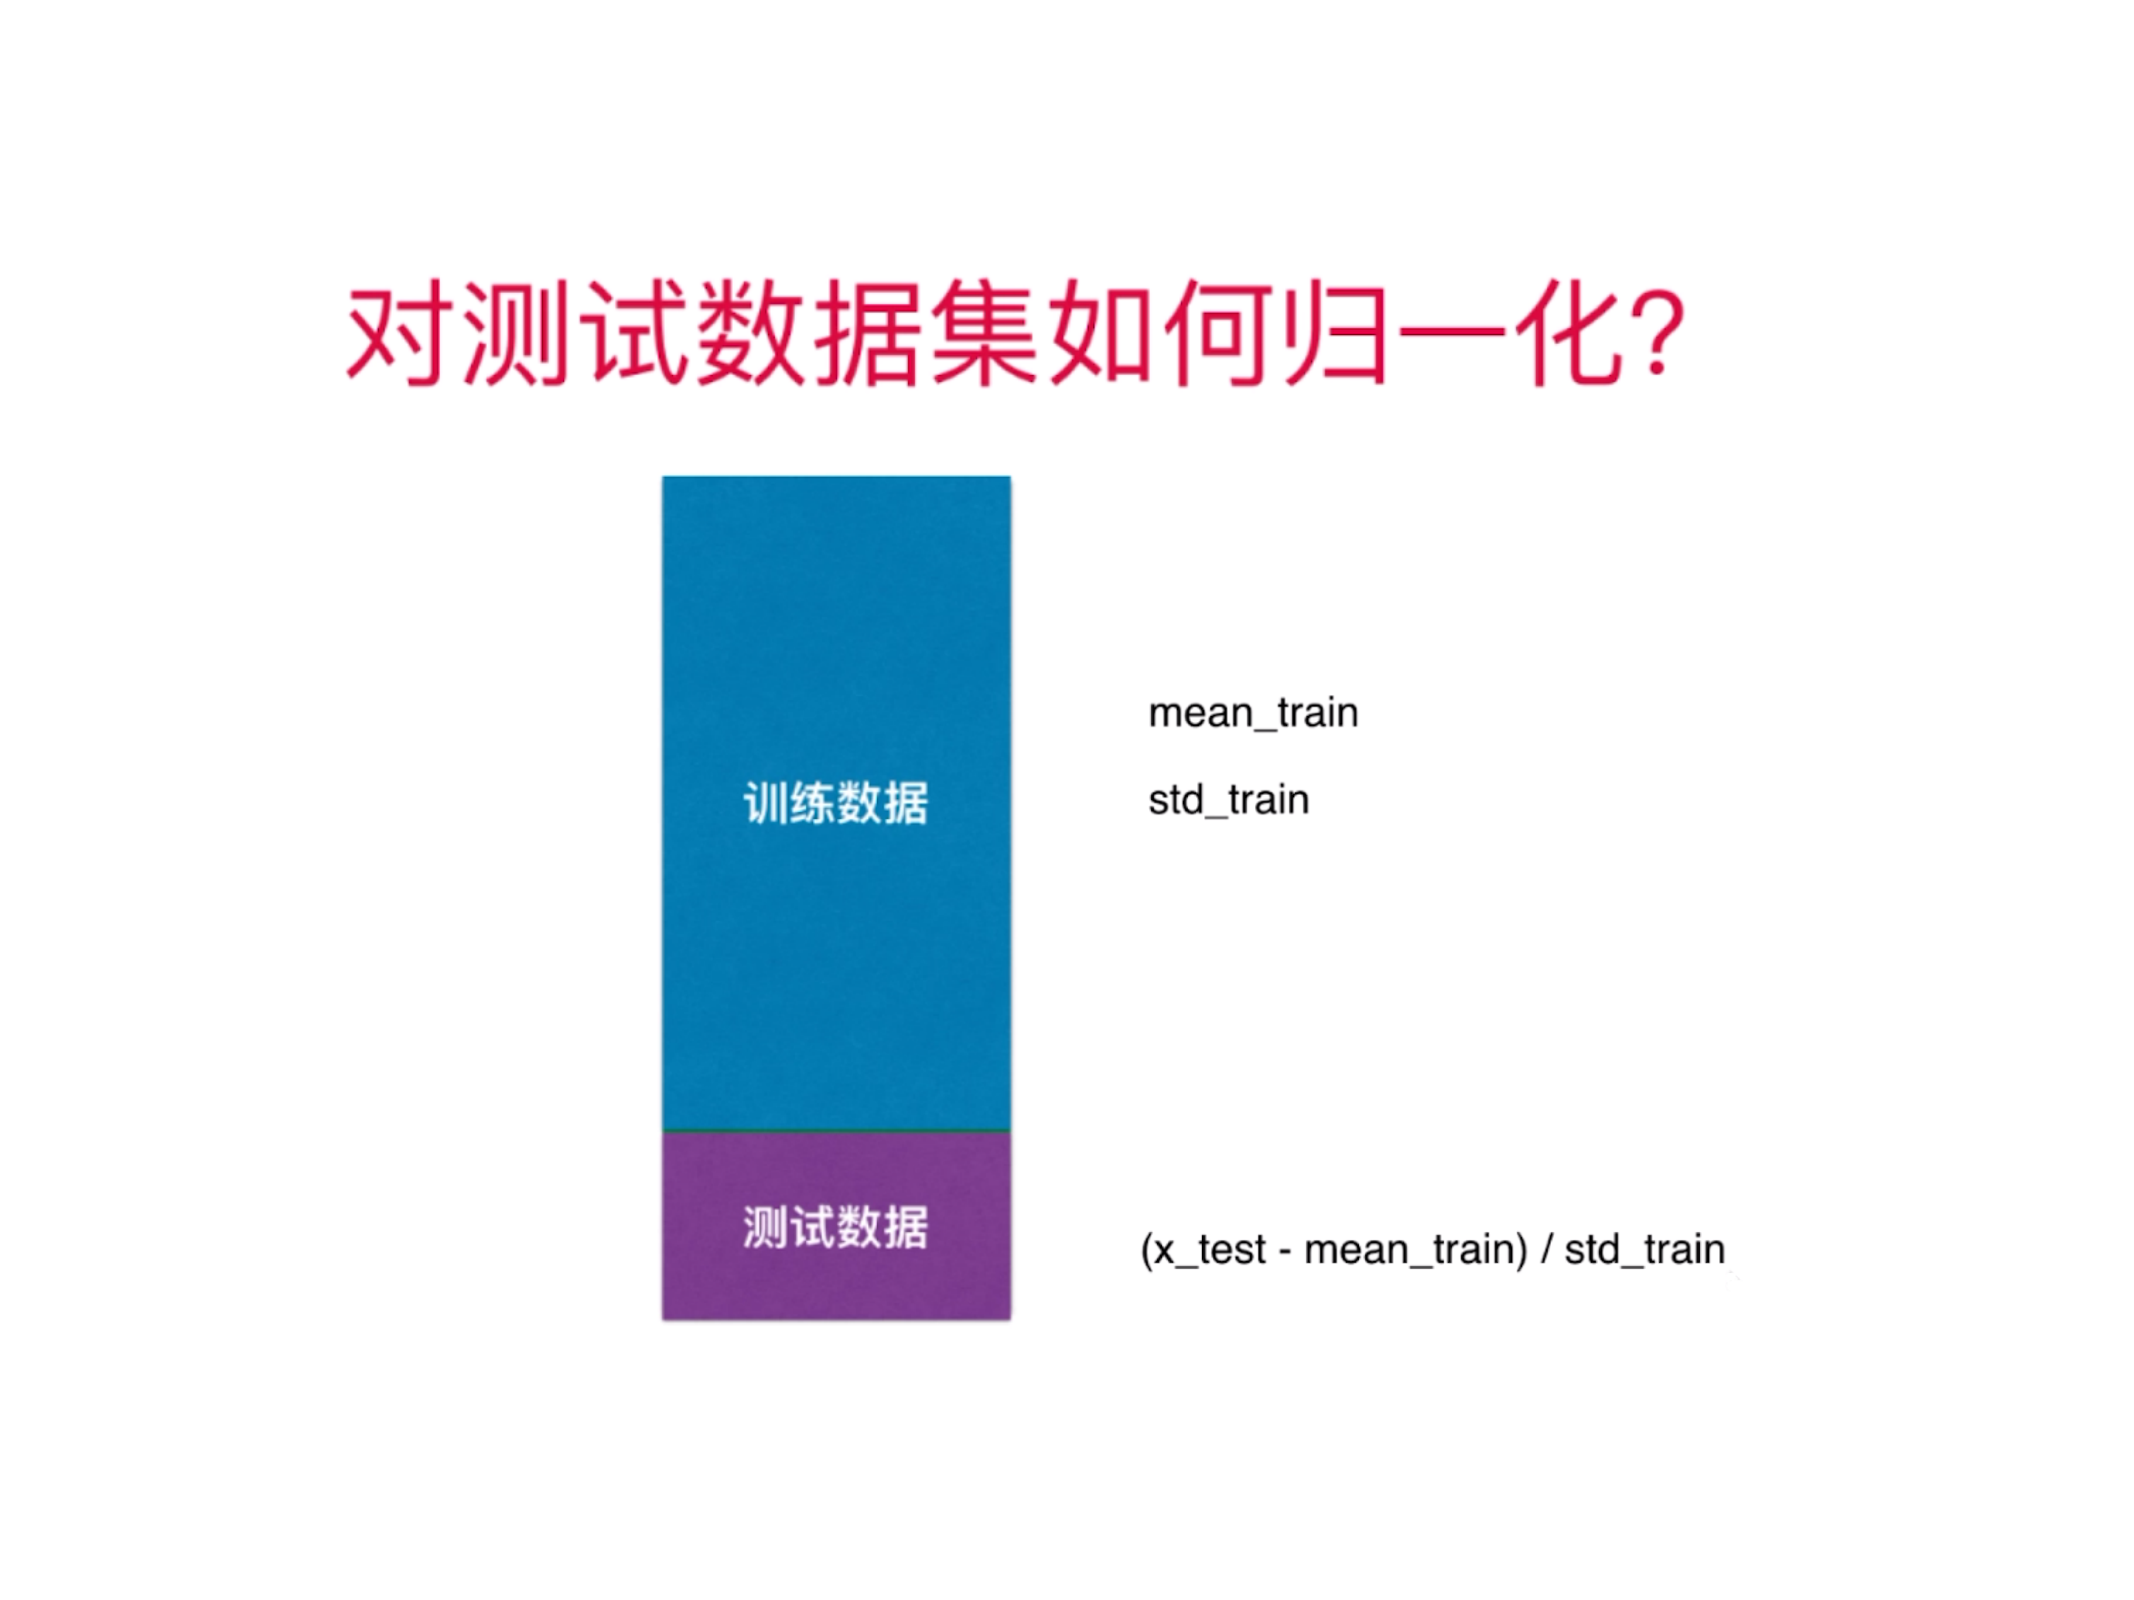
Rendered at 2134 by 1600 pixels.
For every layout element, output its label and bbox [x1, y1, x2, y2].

picture [153, 252, 1981, 1348]
